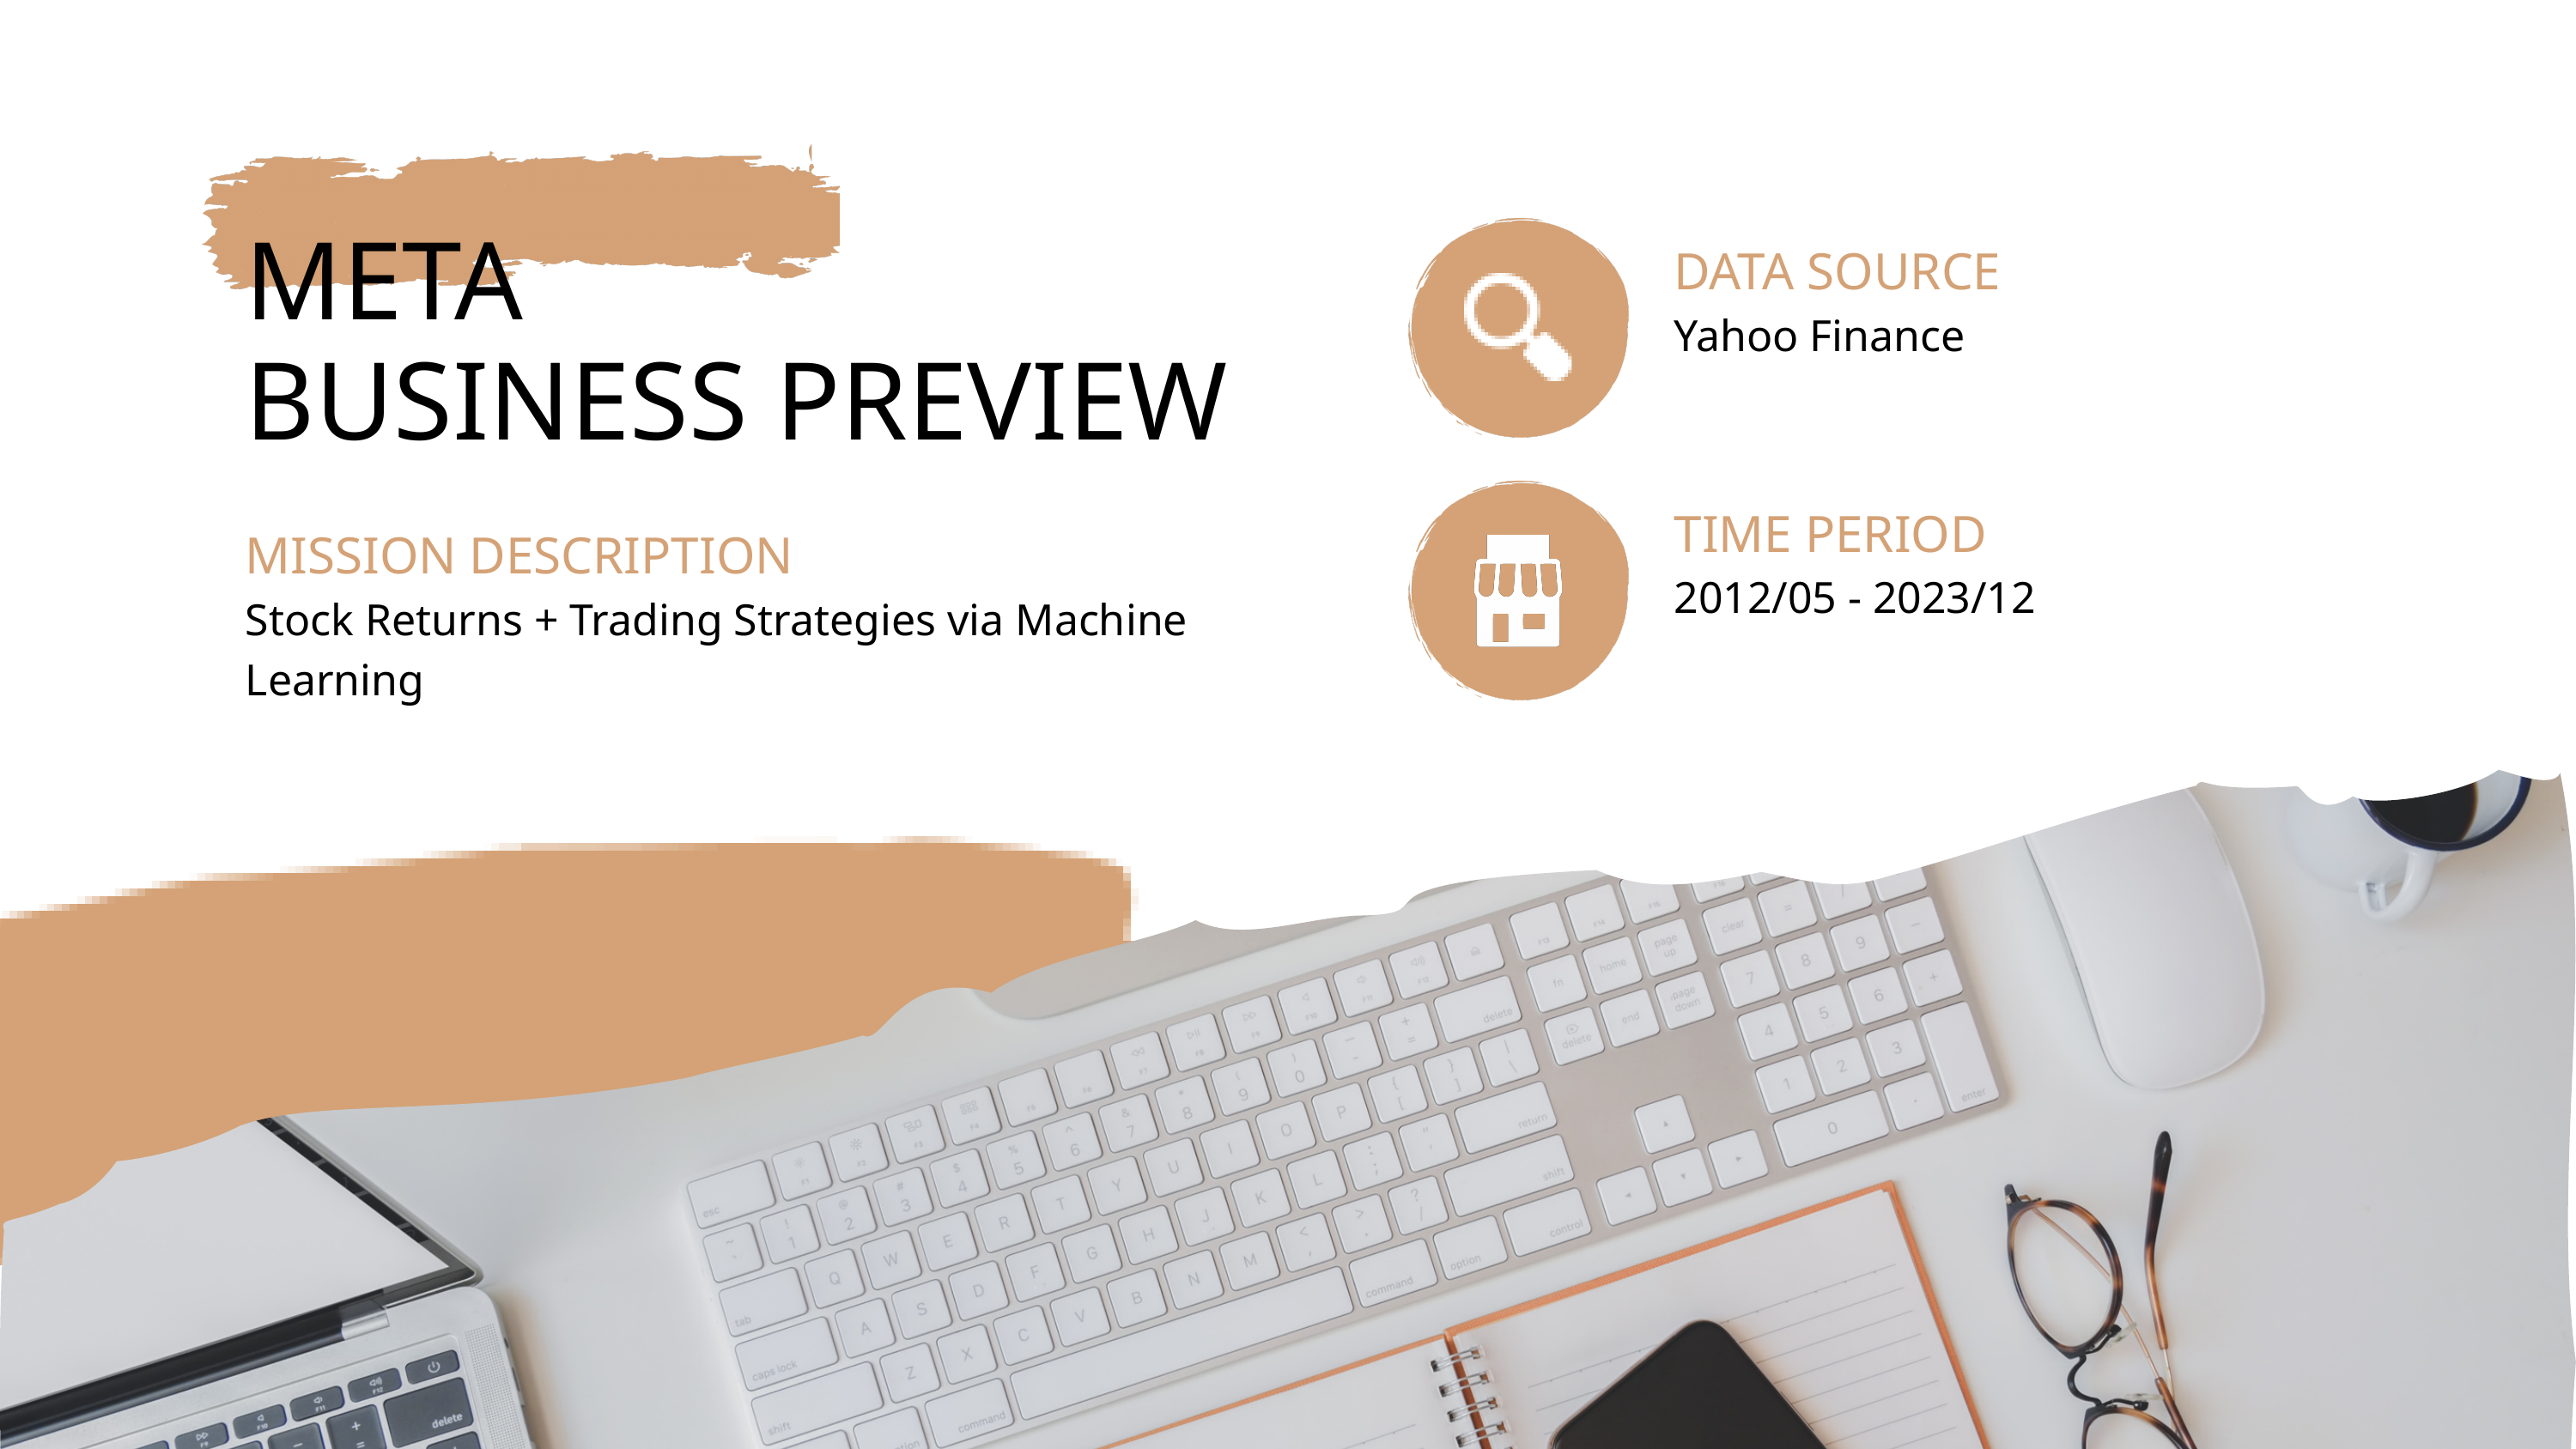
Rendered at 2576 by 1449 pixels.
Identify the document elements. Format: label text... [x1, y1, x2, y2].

text_box [1464, 273, 1572, 381]
text_box 2012/05 - 2023/12 [1674, 562, 2320, 622]
text_box [1406, 216, 1630, 438]
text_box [0, 769, 2576, 1449]
text_box Yahoo Finance [1674, 300, 2320, 361]
text_box [1406, 479, 1630, 700]
text_box MISSION DESCRIPTION [245, 513, 841, 585]
text_box META BUSINESS PREVIEW [245, 221, 1311, 462]
text_box DATA SOURCE [1674, 229, 2148, 300]
text_box [201, 144, 841, 289]
text_box [1473, 535, 1563, 647]
text_box Stock Returns + Trading Strategies via Machine Learning [245, 584, 1296, 705]
text_box TIME PERIOD [1674, 492, 2148, 562]
